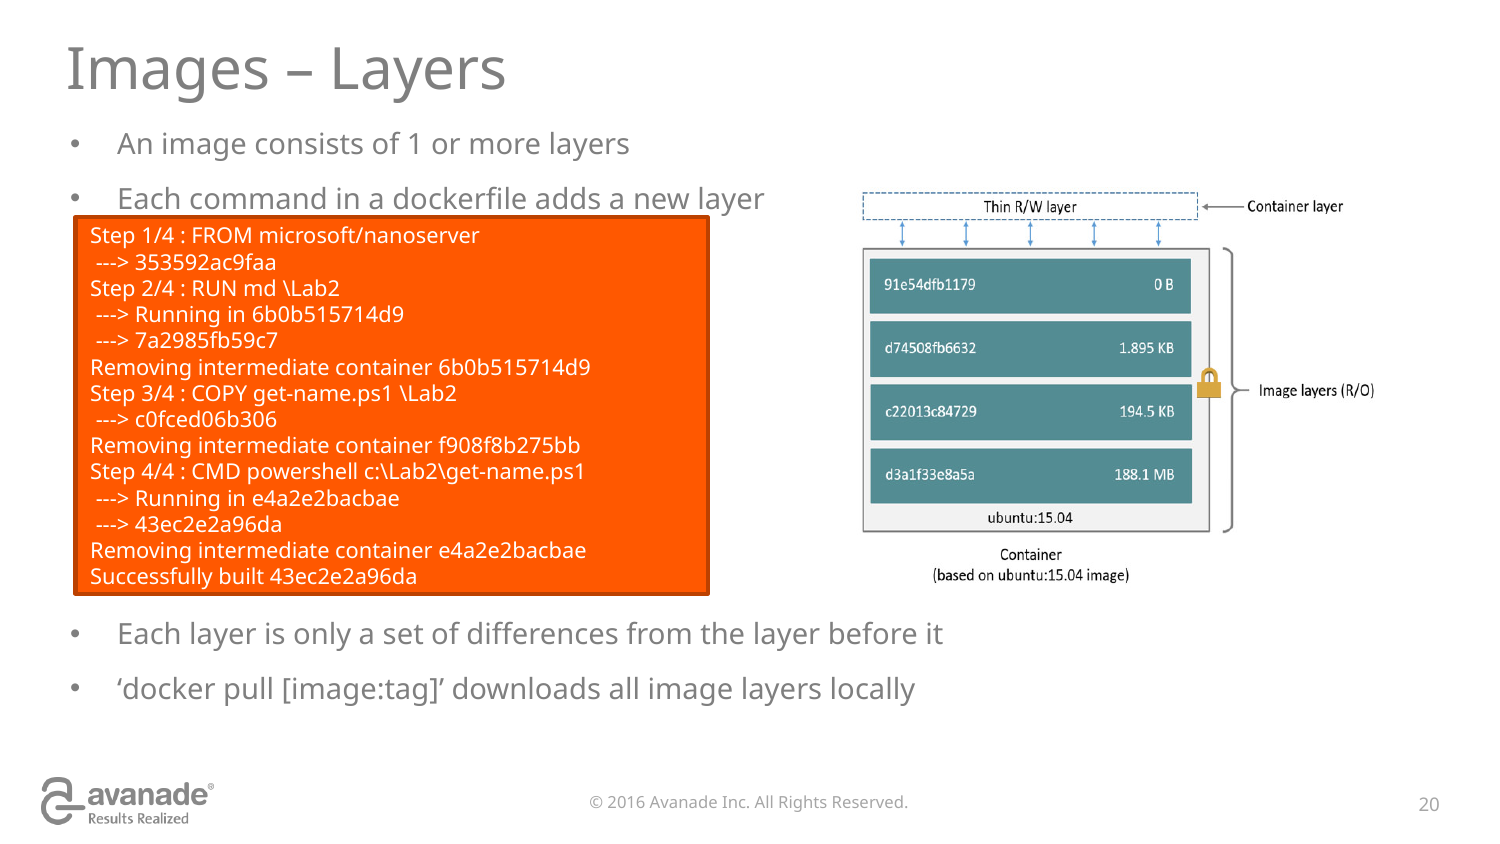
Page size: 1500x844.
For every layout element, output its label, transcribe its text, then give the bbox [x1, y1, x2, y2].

picture [856, 187, 1384, 594]
list An image consists of 1 or more layers Each command in a dockerfile adds a new layer Each layer is only a set of differences from the layer before it ‘docker pull [image:tag]’ downloads all image layers locally [55, 111, 1445, 723]
picture [37, 772, 217, 829]
title Images – Layers [51, 33, 1402, 99]
text_box Step 1/4 : FROM microsoft/nanoserver ---> 353592ac9faa Step 2/4 : RUN md \Lab2 ---> Running in 6b0b515714d9 ---> 7a2985fb59c7 Removing intermediate container 6b0b515714d9 Step 3/4 : COPY get-name.ps1 \Lab2 ---> c0fced06b306 Removing intermediate container f908f8b275bb Step 4/4 : CMD powershell c:\Lab2\get-name.ps1 ---> Running in e4a2e2bacbae ---> 43ec2e2a96da Removing intermediate container e4a2e2bacbae Successfully built 43ec2e2a96da [73, 215, 710, 596]
